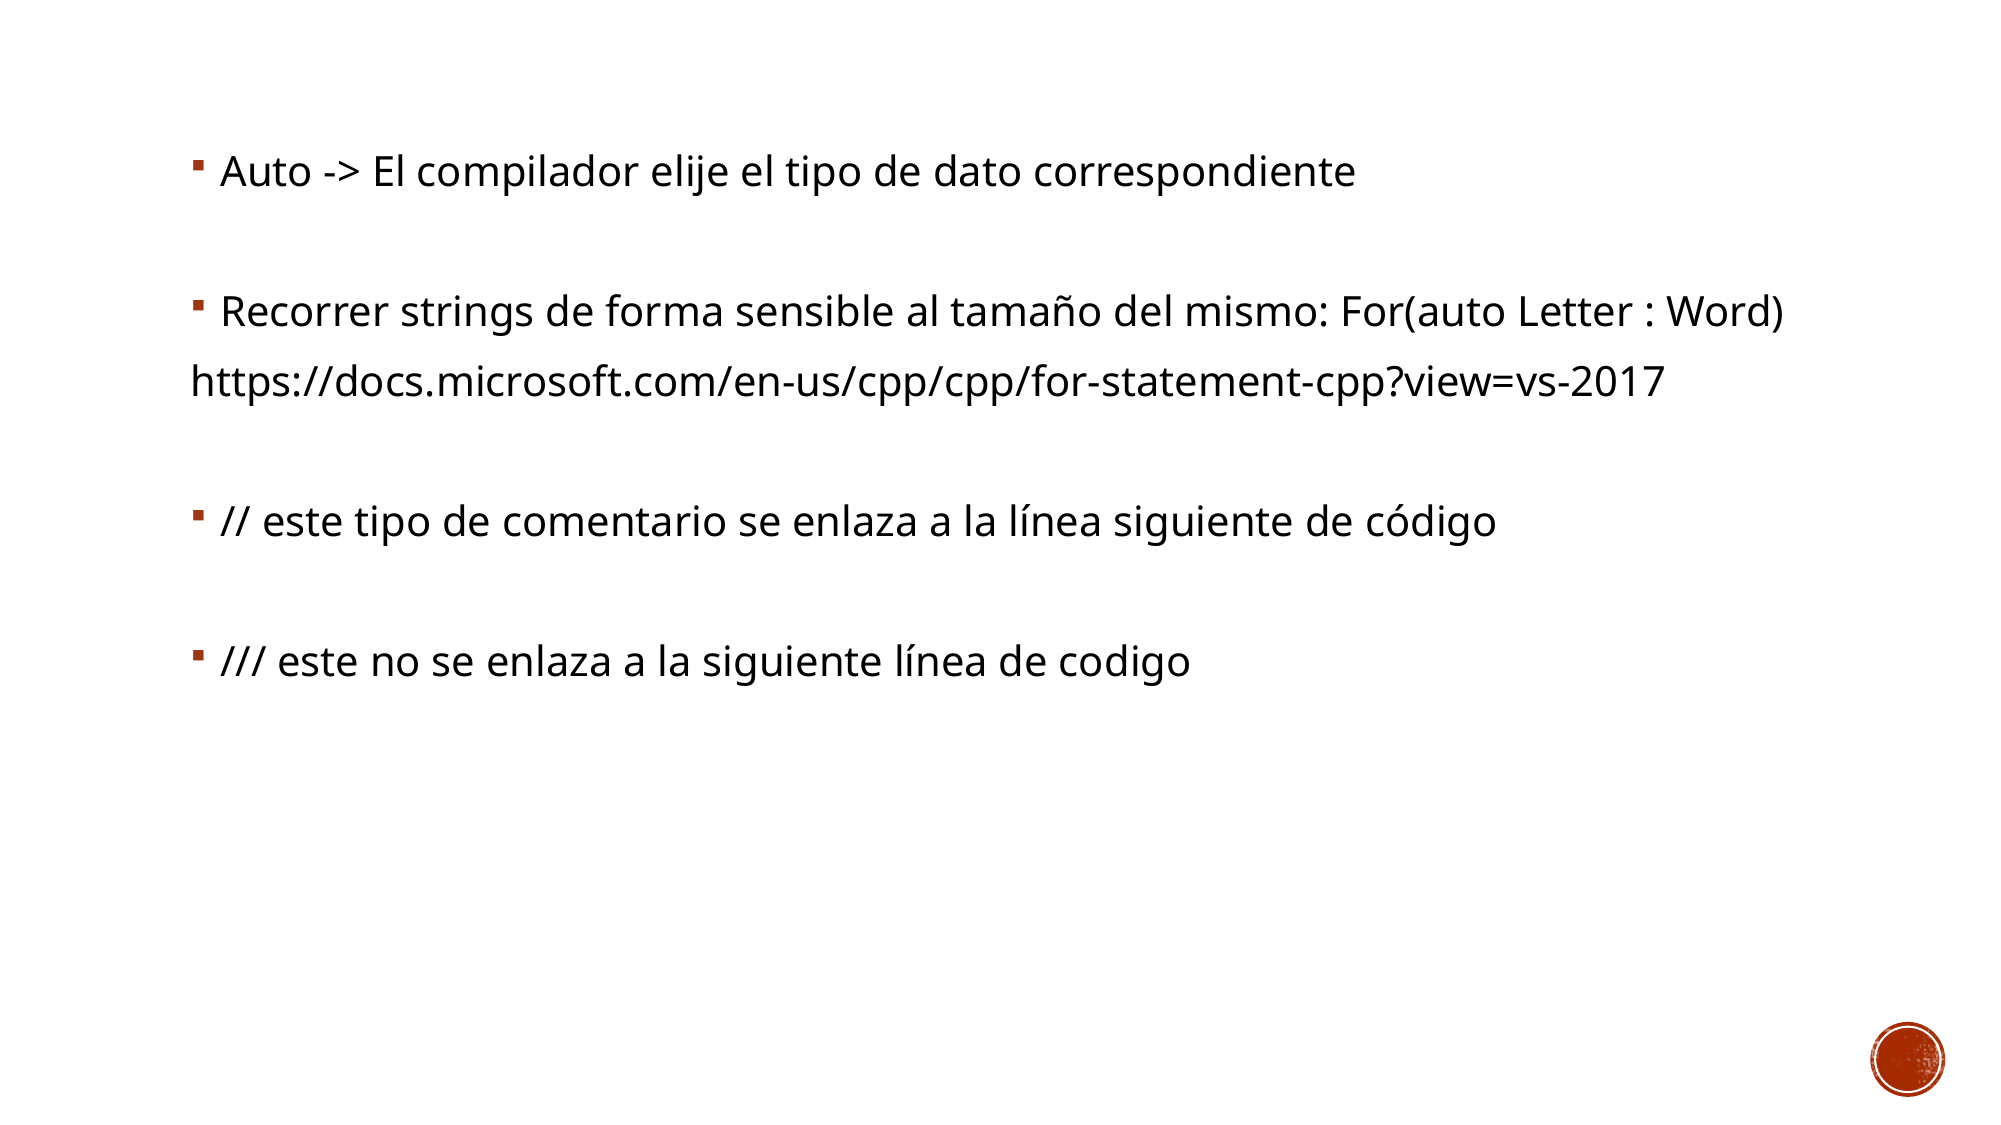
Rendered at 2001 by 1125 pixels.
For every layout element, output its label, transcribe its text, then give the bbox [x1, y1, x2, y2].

list Auto -> El compilador elije el tipo de dato correspondiente Recorrer strings de forma sensible al tamaño del mismo: For(auto Letter : Word) https://docs.microsoft.com/en-us/cpp/cpp/for-statement-cpp?view=vs-2017 // este tipo de comentario se enlaza a la línea siguiente de código /// este no se enlaza a la siguiente línea de codigo [175, 67, 1826, 1013]
